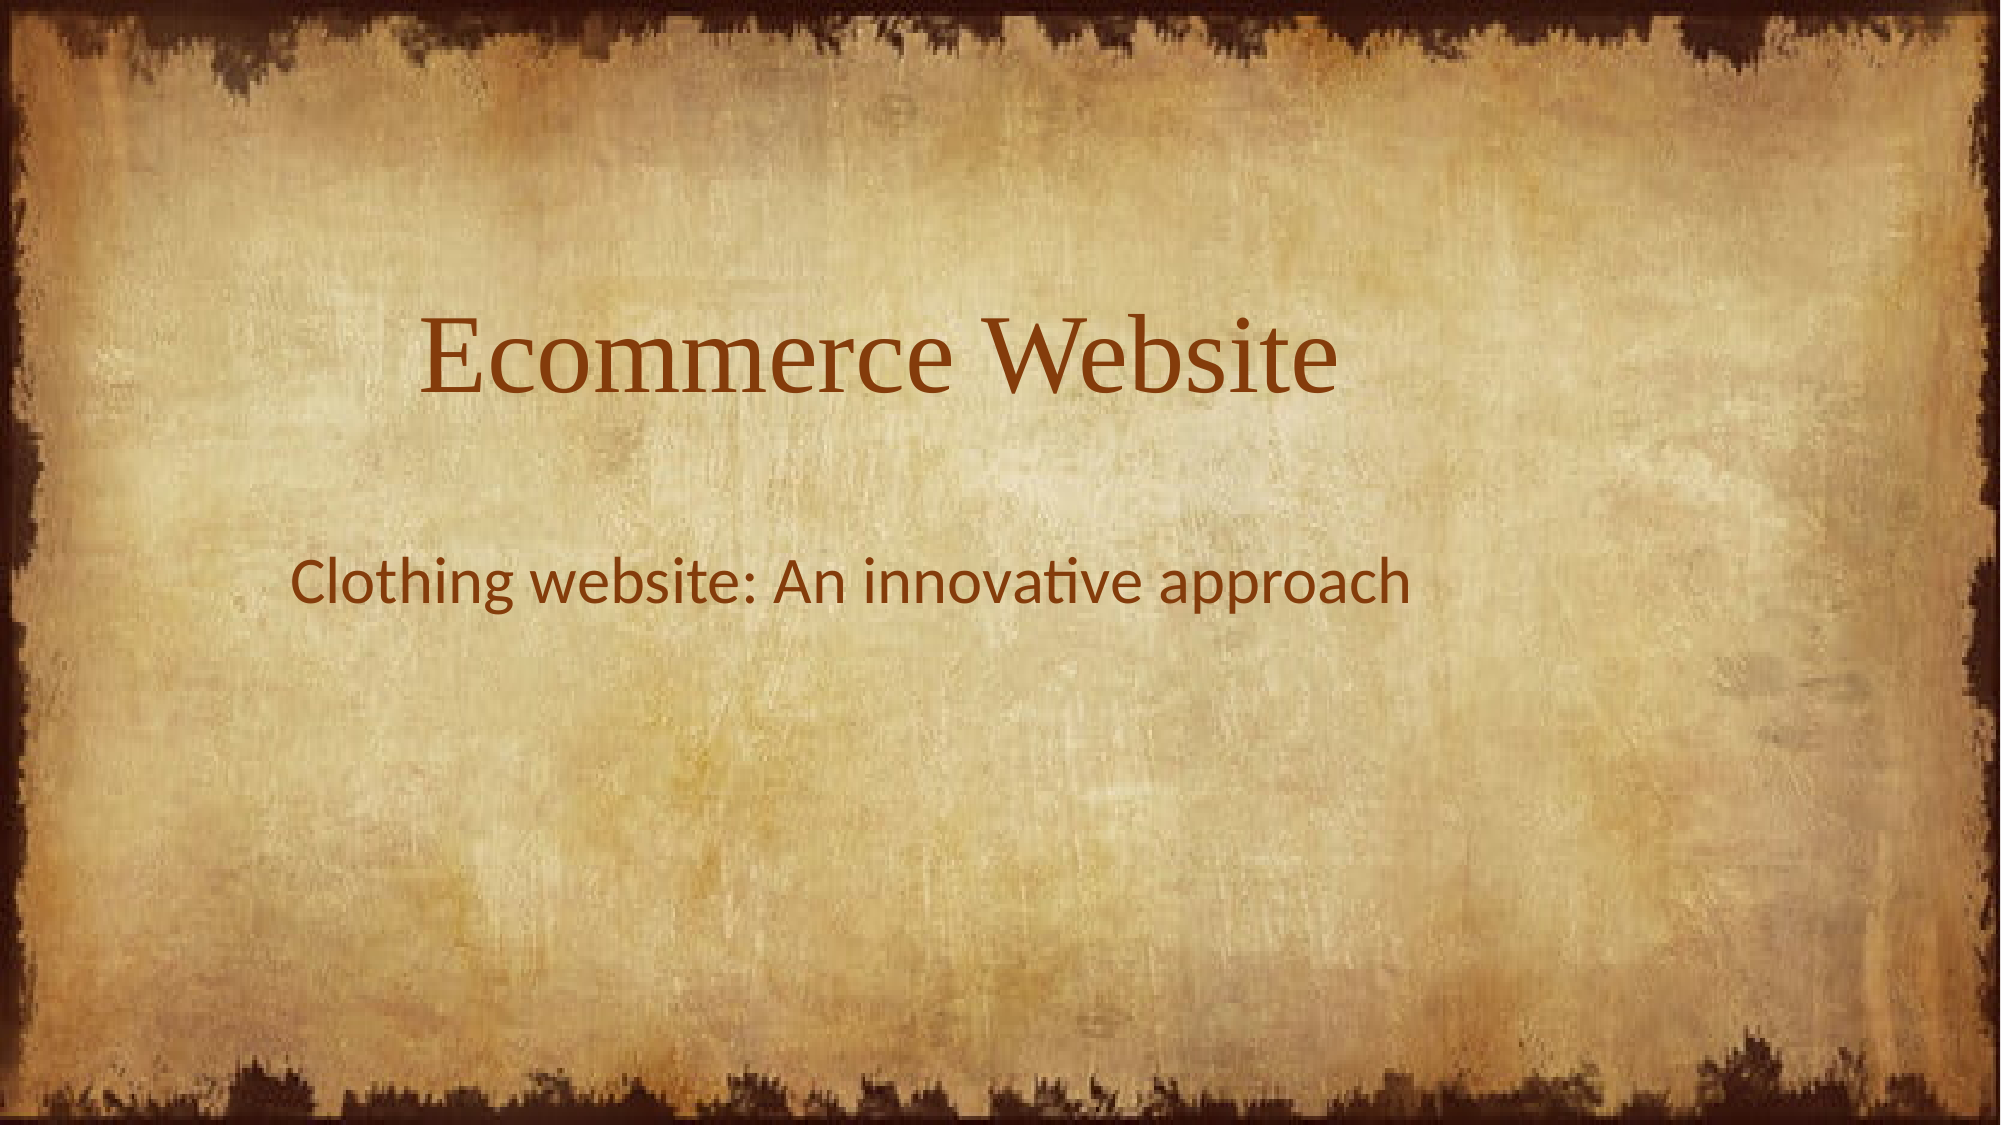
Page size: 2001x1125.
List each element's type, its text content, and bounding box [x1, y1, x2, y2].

picture [0, 0, 2001, 1125]
list Clothing website: An innovative approach [275, 538, 2000, 1125]
title Ecommerce Website [403, 247, 1534, 466]
